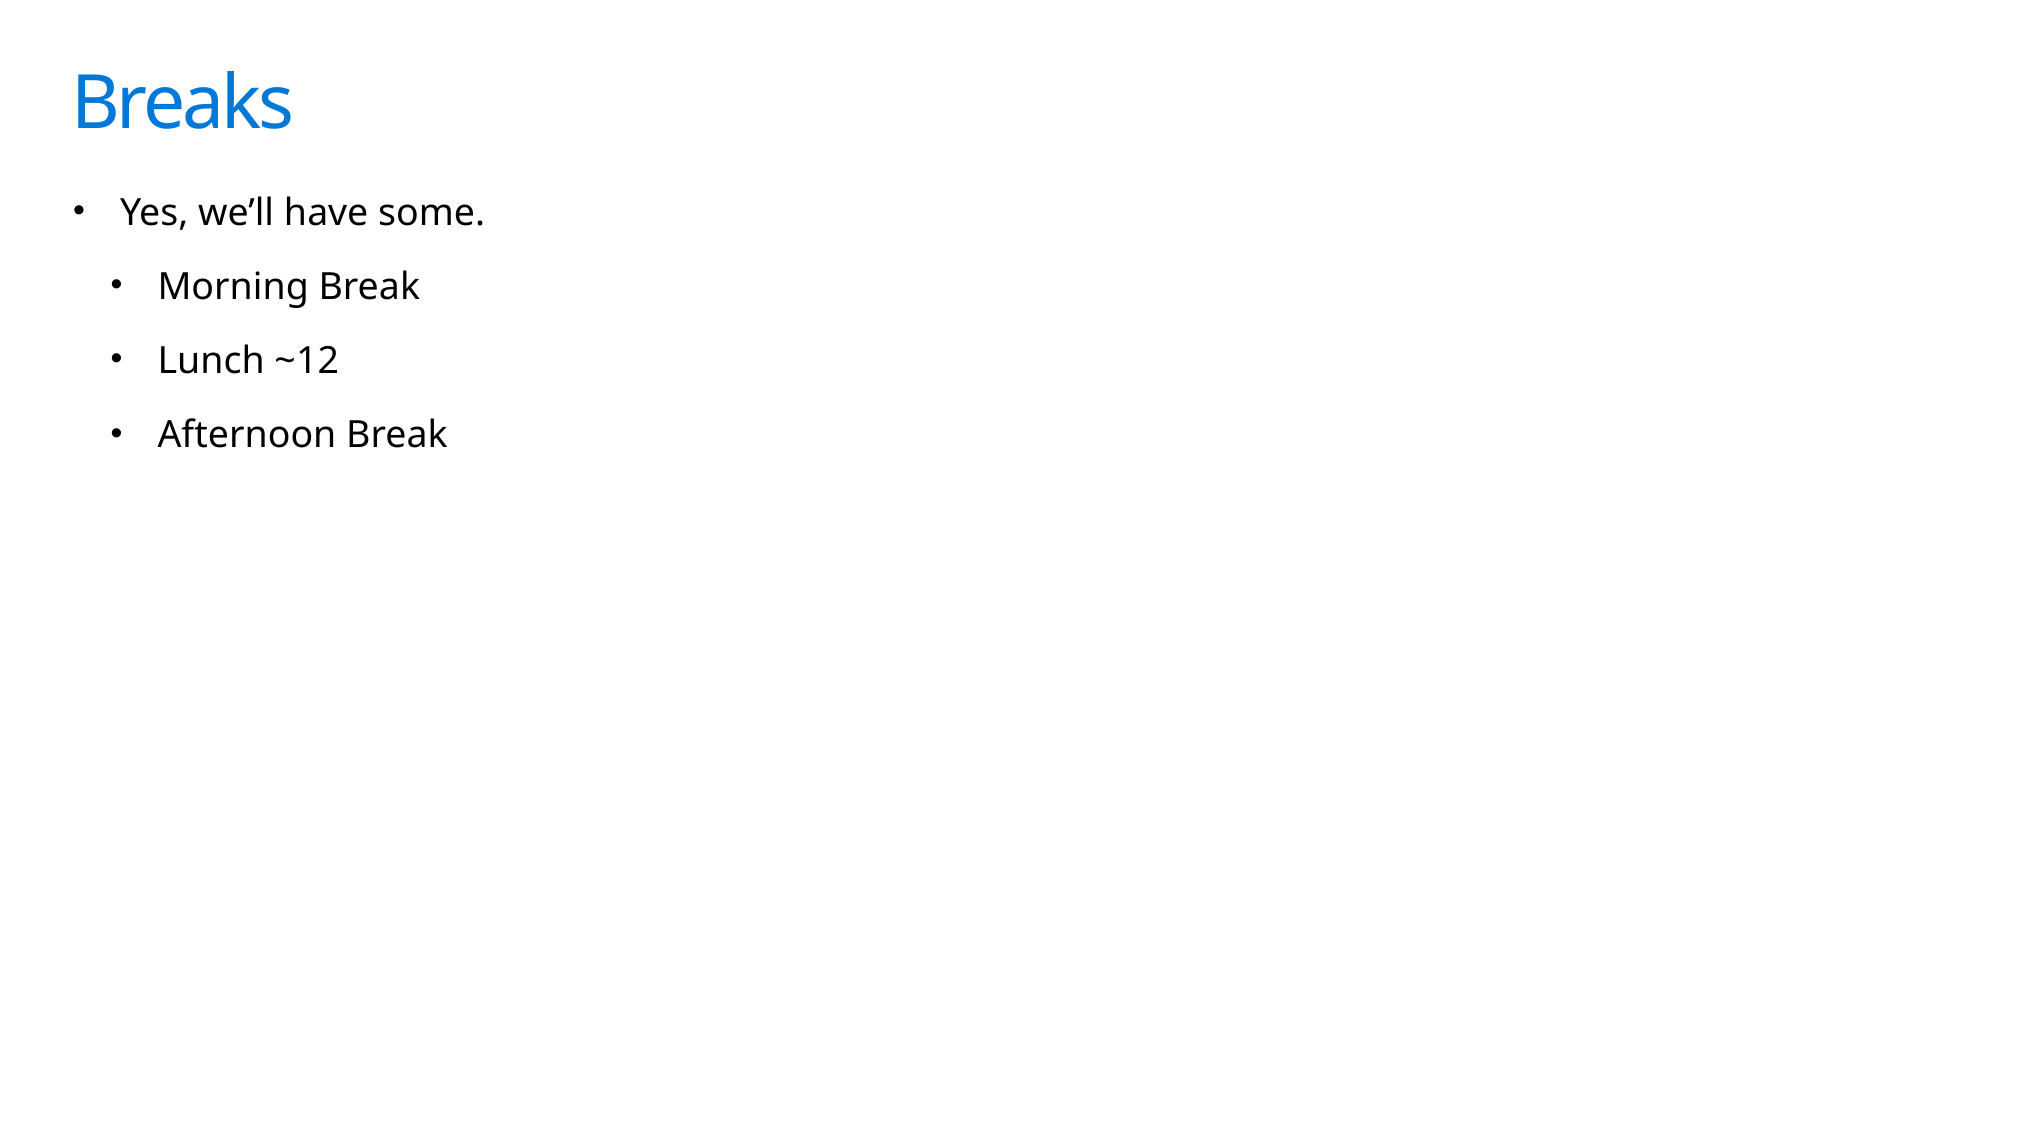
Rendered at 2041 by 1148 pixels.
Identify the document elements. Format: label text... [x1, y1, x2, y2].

title Breaks [71, 37, 1969, 161]
list Yes, we’ll have some. Morning Break Lunch ~12 Afternoon Break [73, 187, 1971, 533]
